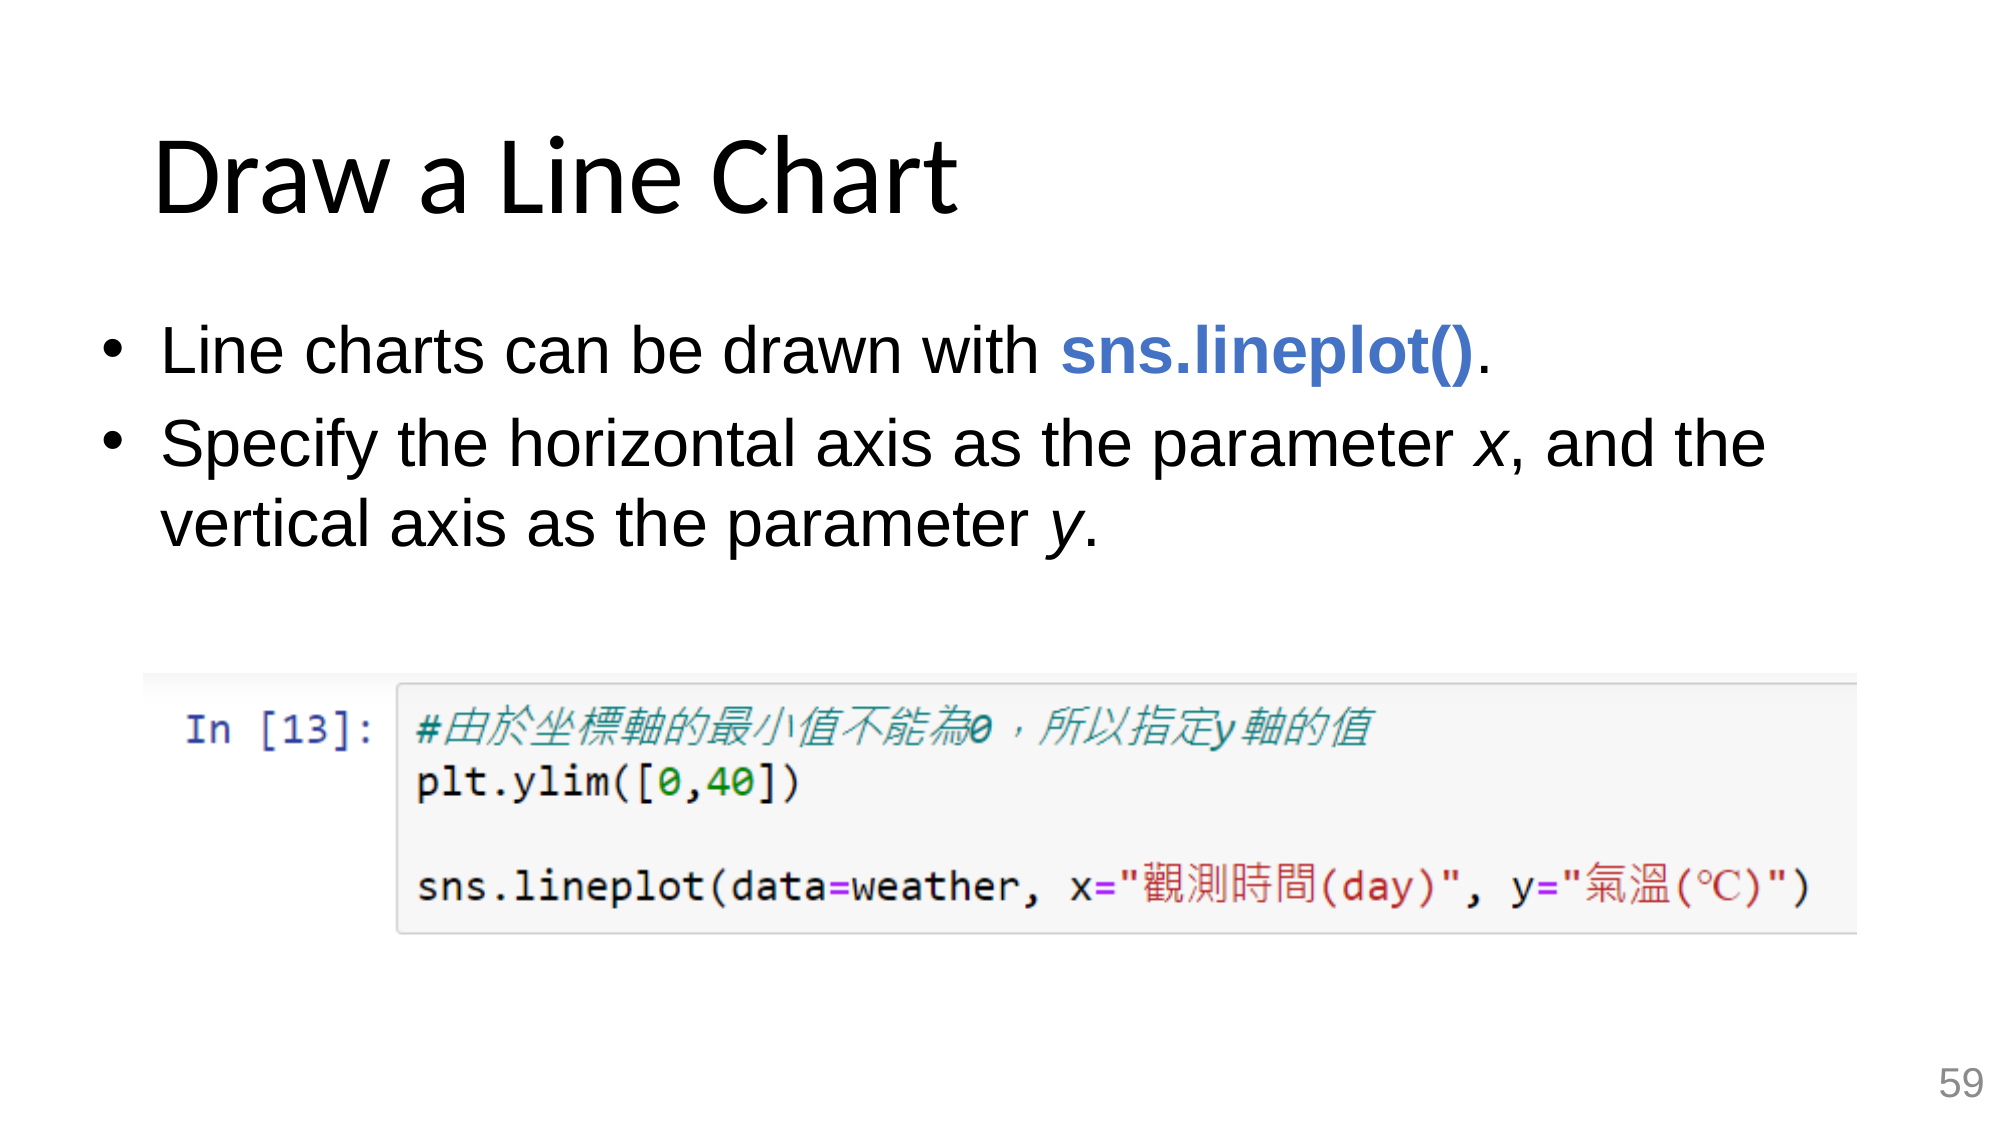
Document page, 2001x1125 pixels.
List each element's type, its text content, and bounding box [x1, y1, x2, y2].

list Line charts can be drawn with sns.lineplot(). Specify the horizontal axis as the parameter x, and the vertical axis as the parameter y. [86, 299, 1914, 1014]
slide_number 59 [1550, 1050, 2000, 1111]
picture [143, 673, 1857, 939]
title Draw a Line Chart [137, 59, 1863, 278]
